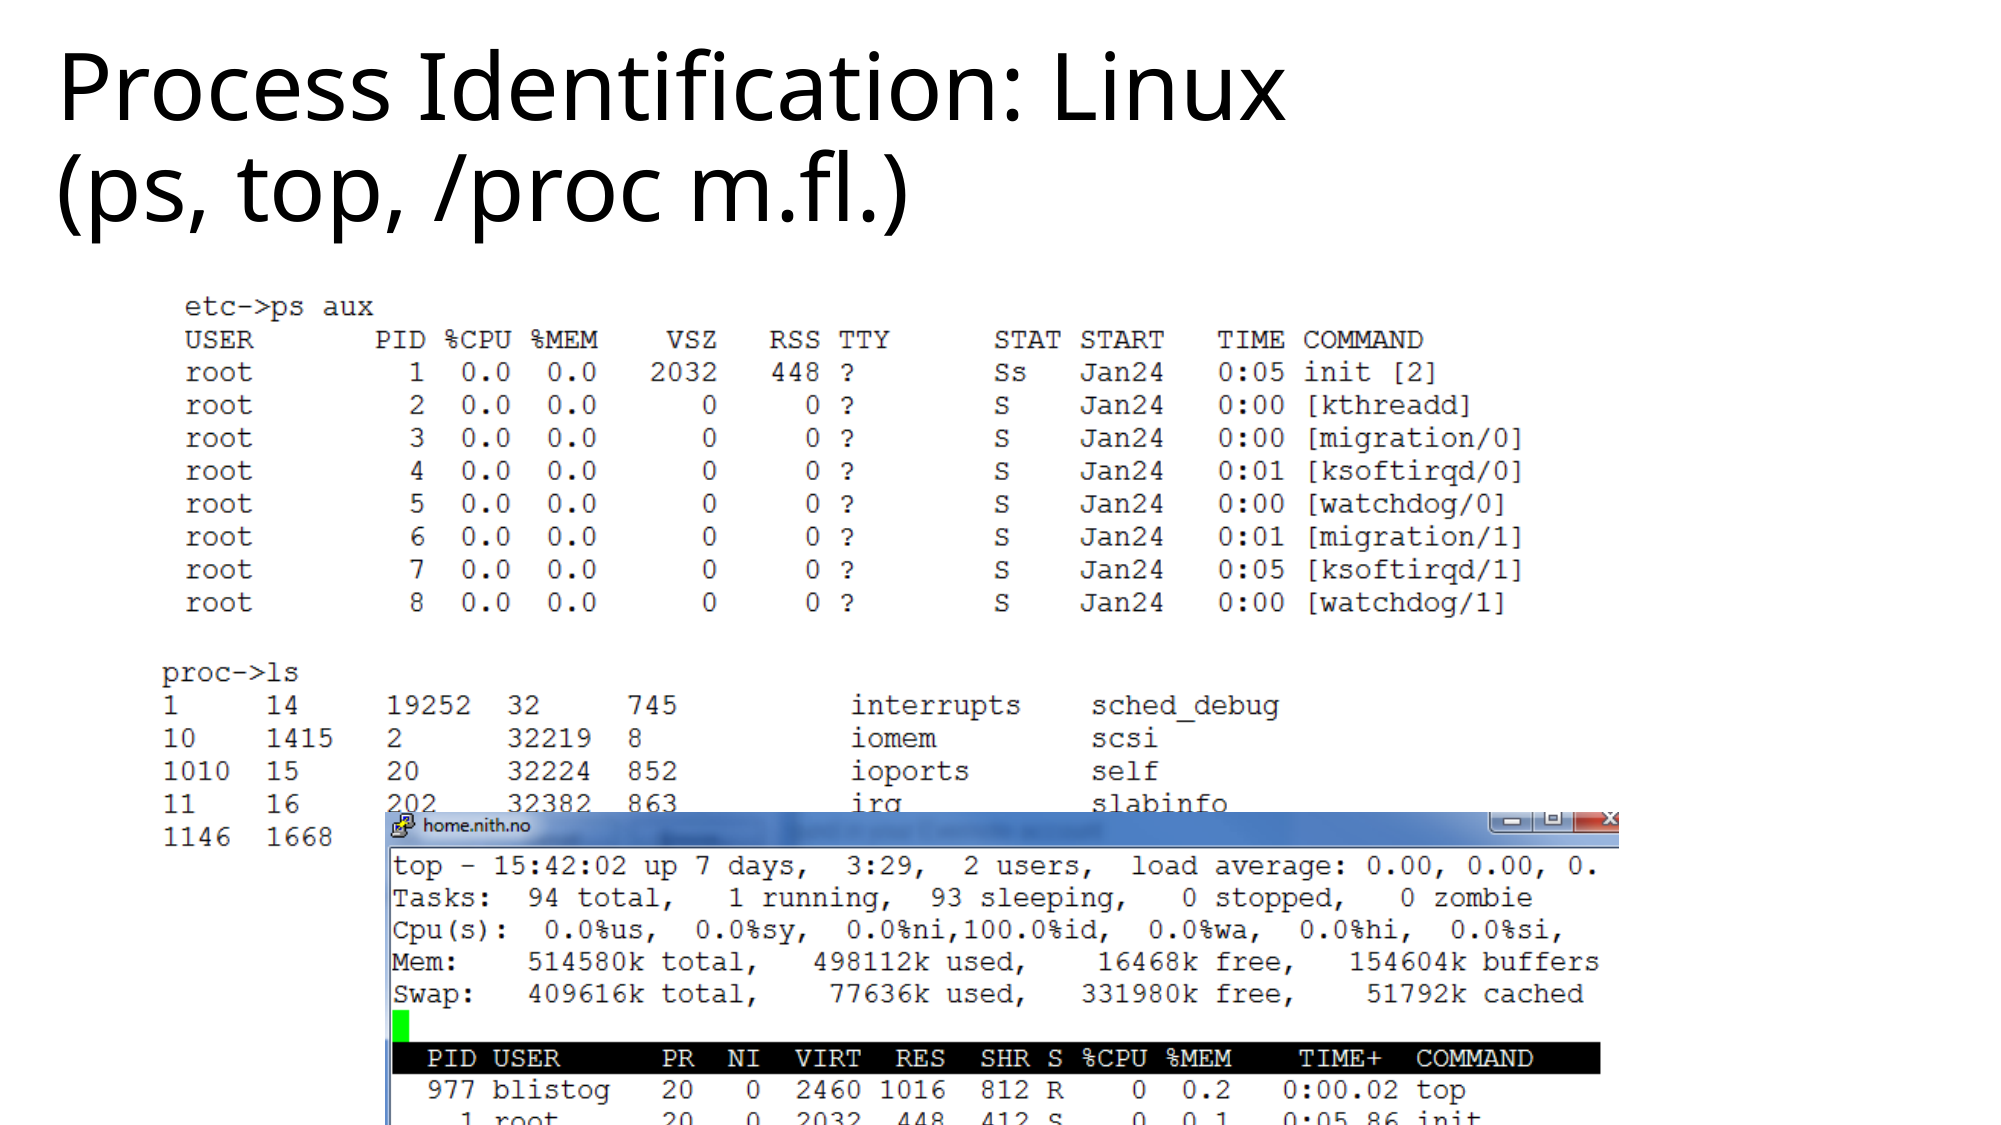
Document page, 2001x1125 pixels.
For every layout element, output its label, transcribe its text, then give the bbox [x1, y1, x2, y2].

picture [161, 658, 1619, 1125]
title Process Identification: Linux (ps, top, /proc m.fl.) [41, 32, 1962, 250]
picture [185, 292, 1530, 621]
